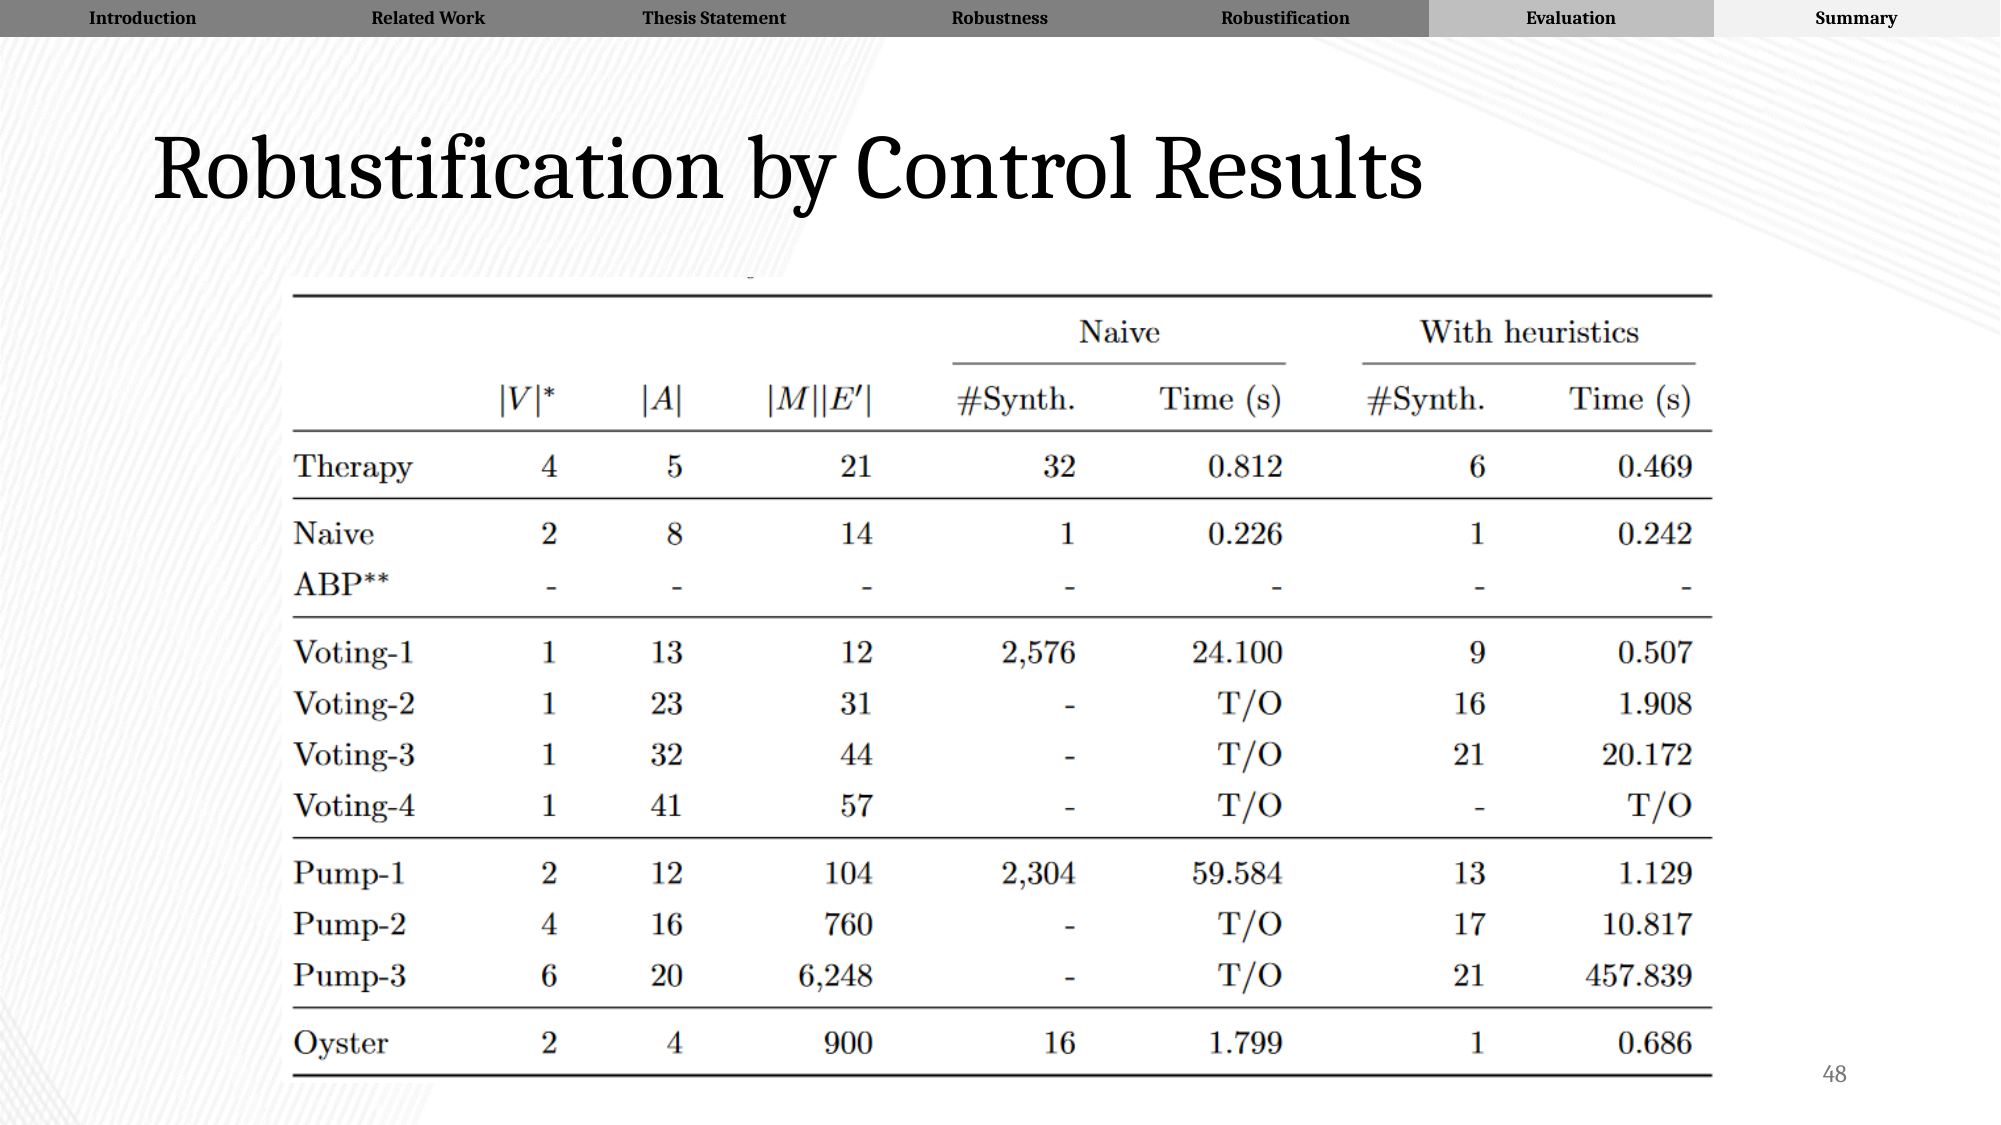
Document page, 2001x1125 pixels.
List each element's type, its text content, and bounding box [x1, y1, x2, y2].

picture [0, 0, 2001, 1125]
table_header Thesis Statement [571, 0, 857, 37]
table_header Related Work [286, 0, 571, 37]
table_header Robustification [1143, 0, 1429, 37]
title Robustification by Control Results [137, 59, 1863, 278]
table_header Summary [1714, 0, 2000, 37]
slide_number 48 [1412, 1042, 1863, 1103]
table_header Robustness [857, 0, 1143, 37]
table_header Introduction [0, 0, 286, 37]
table_header Evaluation [1429, 0, 1714, 37]
